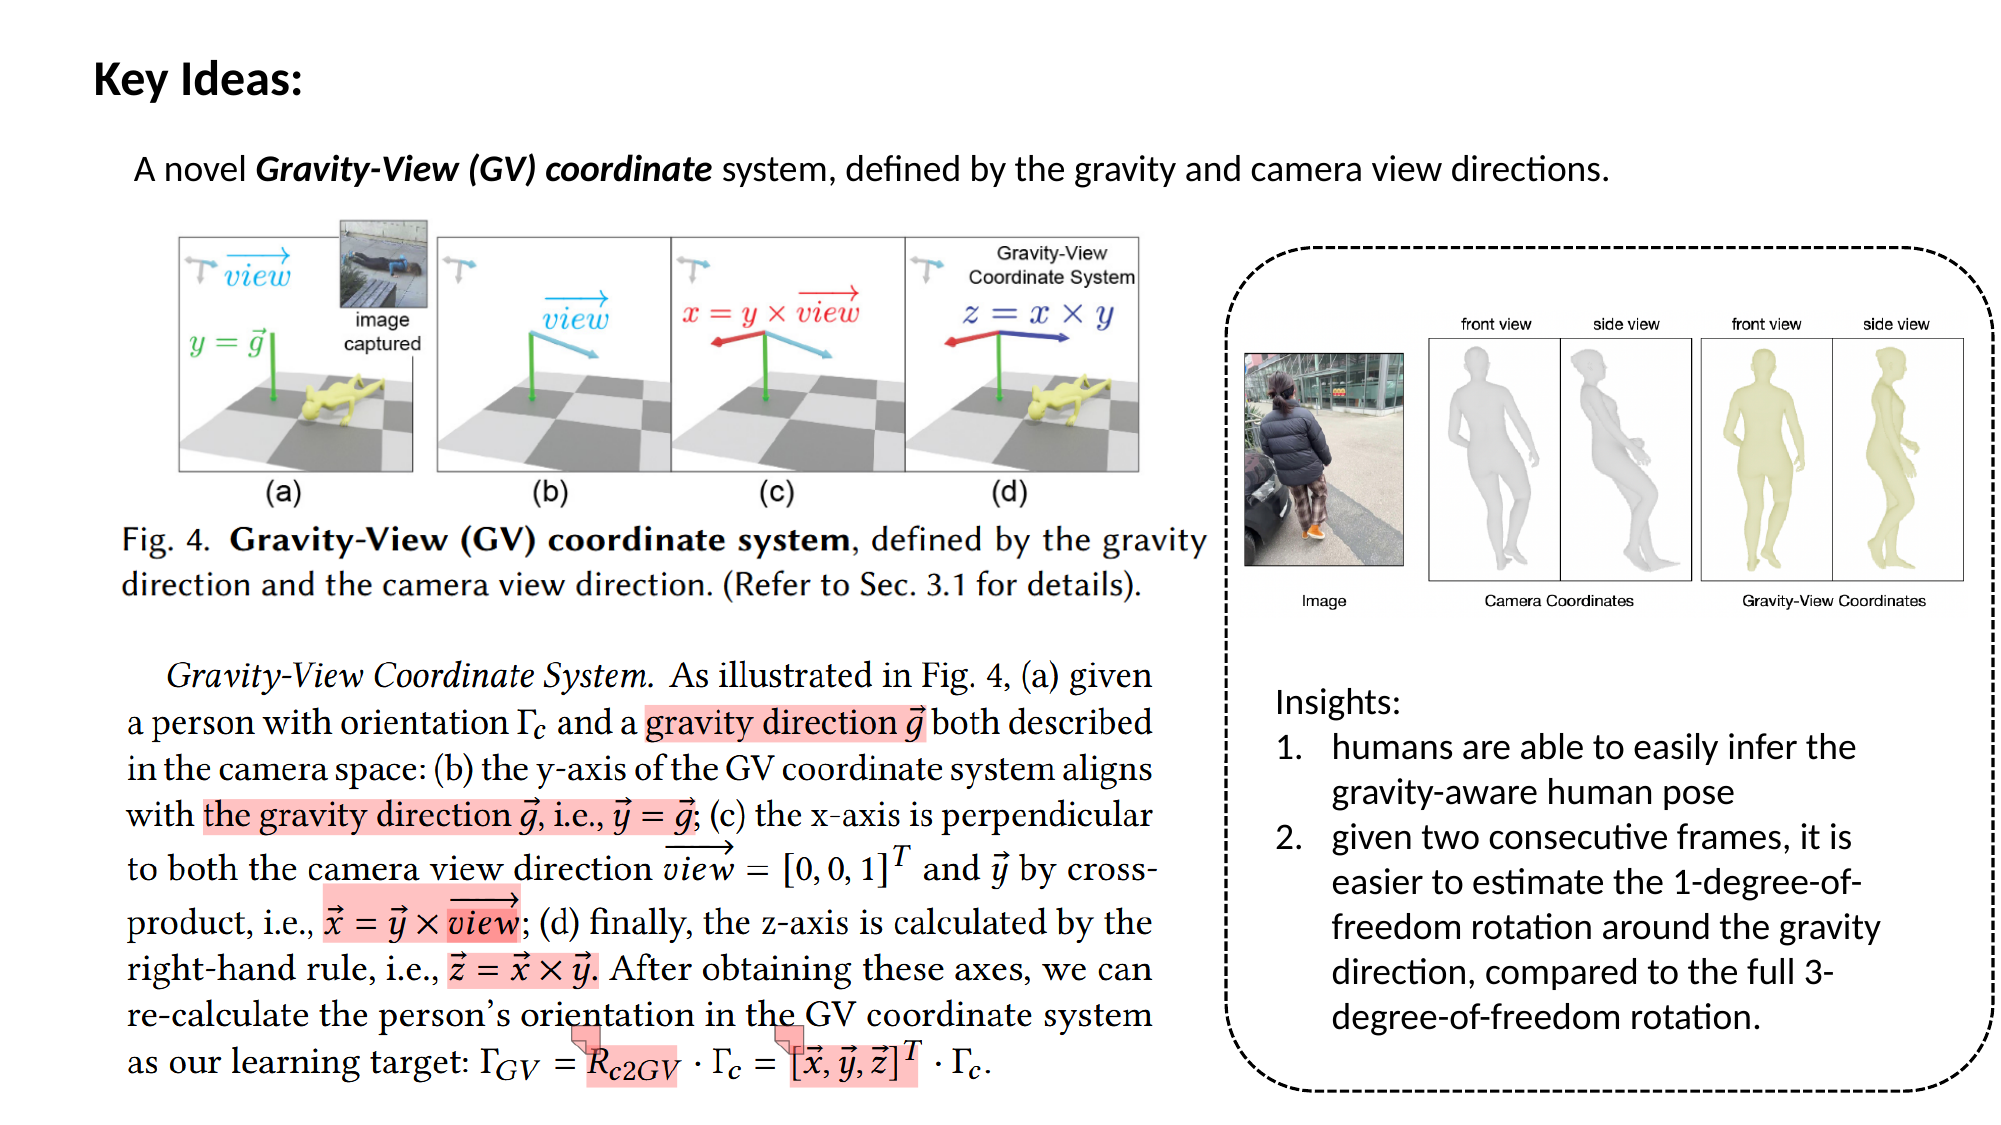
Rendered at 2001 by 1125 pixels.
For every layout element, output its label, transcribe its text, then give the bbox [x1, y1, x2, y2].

text_box A novel Gravity-View (GV) coordinate system, defined by the gravity and camera view directions. [118, 137, 1663, 197]
text_box [1242, 246, 1984, 295]
picture [104, 637, 1179, 1097]
text_box Key Ideas: [79, 37, 746, 113]
text_box [1225, 617, 1995, 1093]
picture [82, 196, 1993, 627]
